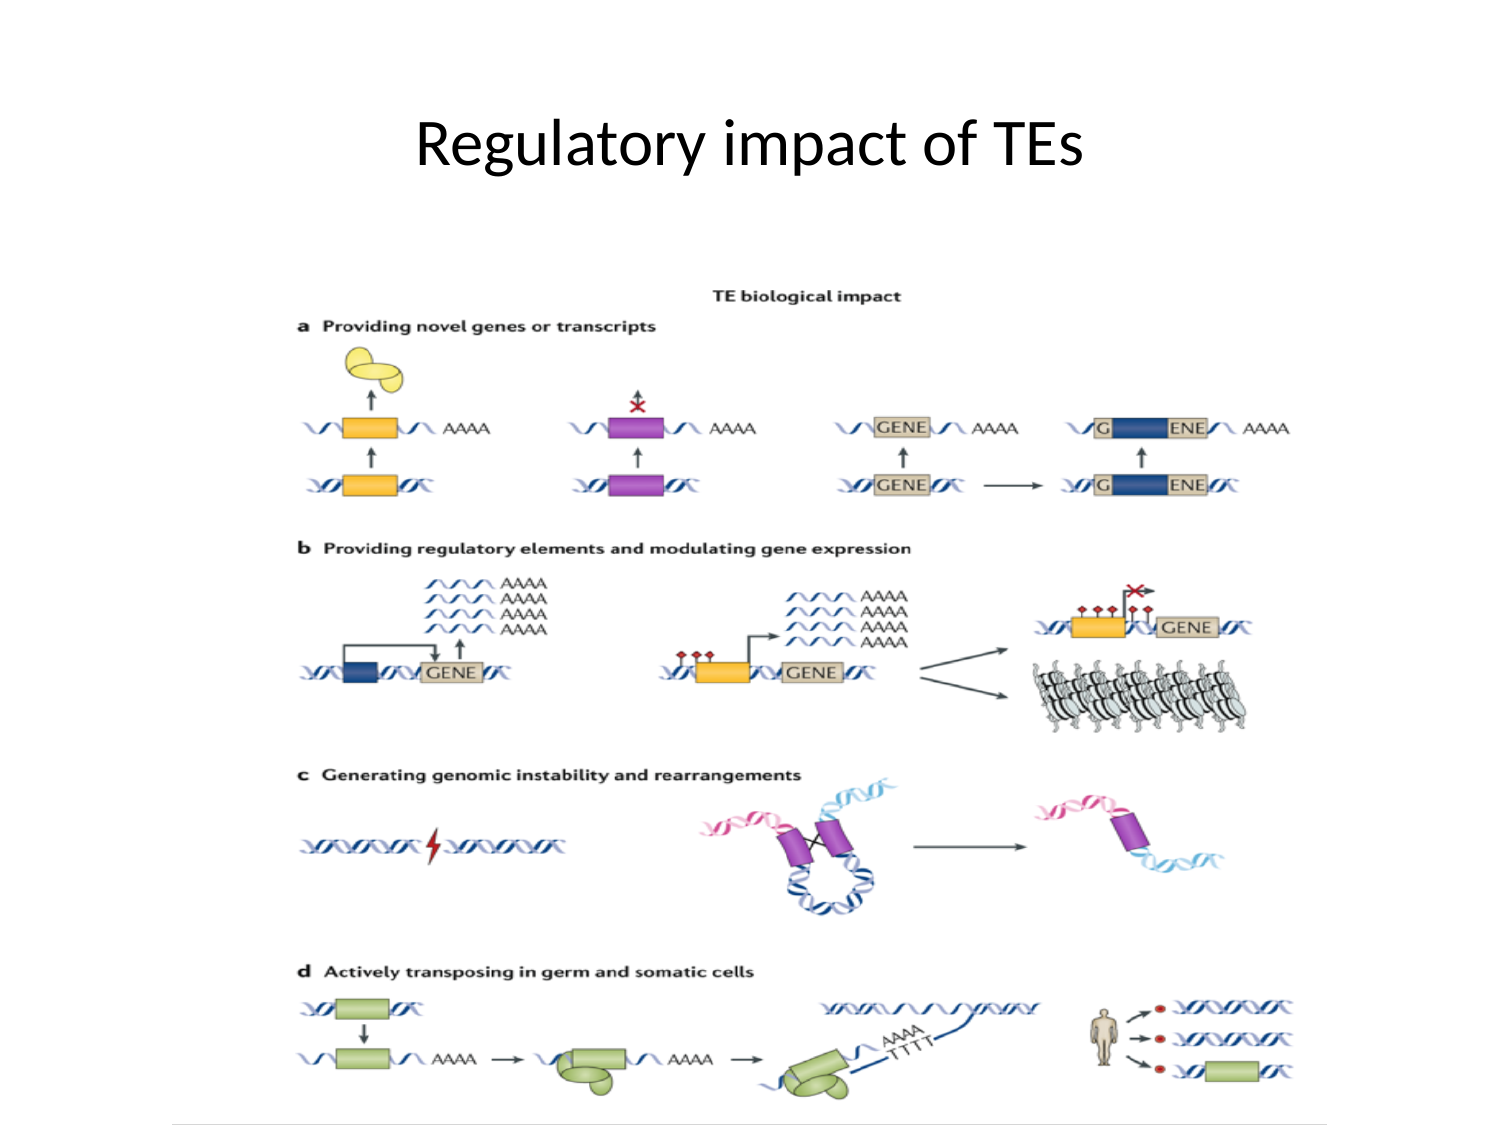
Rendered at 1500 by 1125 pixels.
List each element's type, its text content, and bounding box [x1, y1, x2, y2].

title Regulatory impact of TEs [75, 45, 1425, 233]
picture [172, 280, 1327, 1125]
